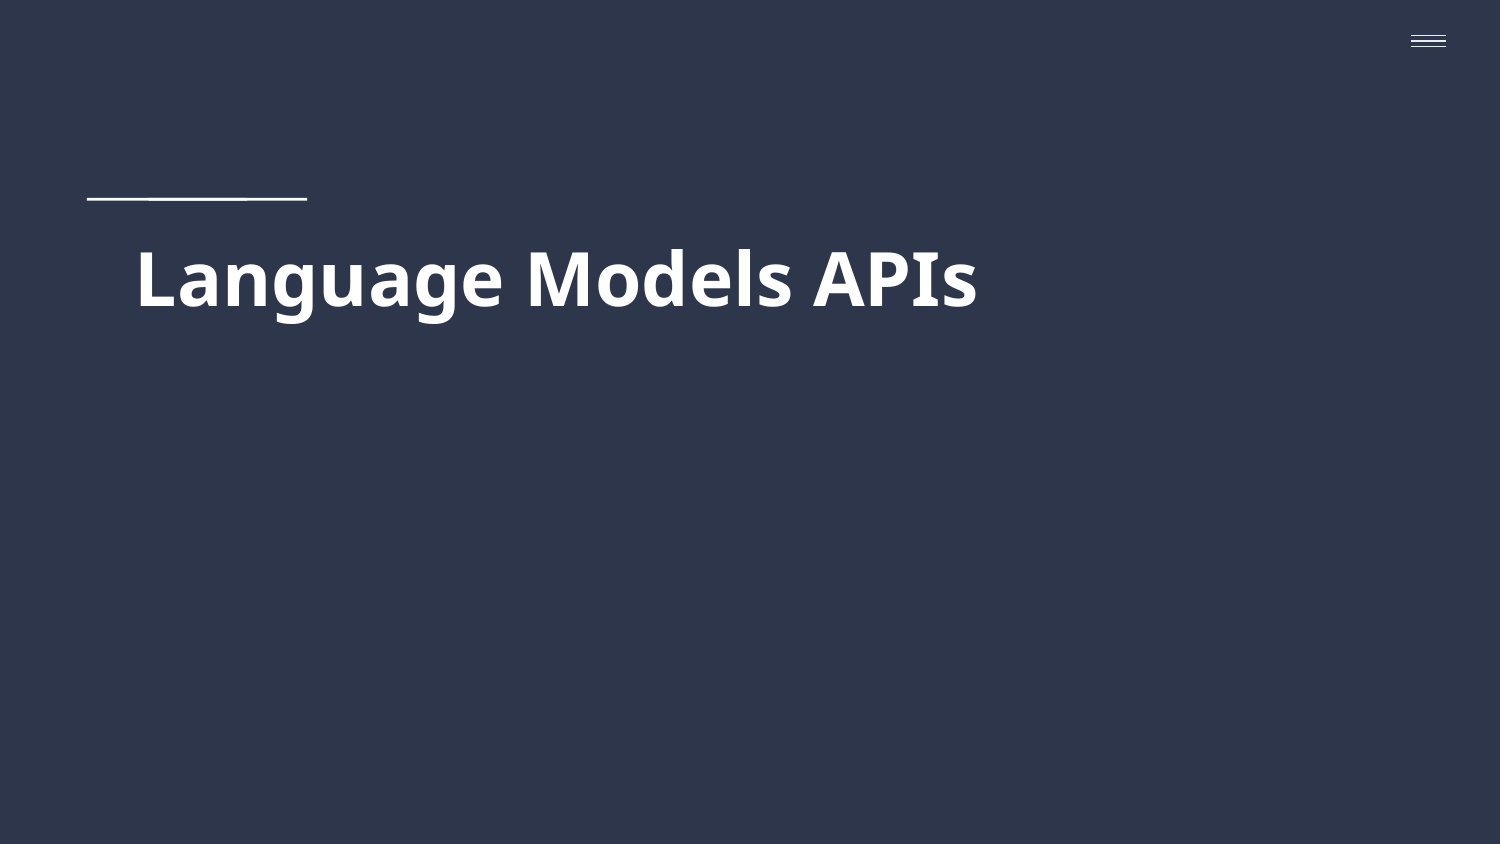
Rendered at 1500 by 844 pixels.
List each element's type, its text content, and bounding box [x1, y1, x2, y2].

title Language Models APIs [119, 216, 1381, 466]
